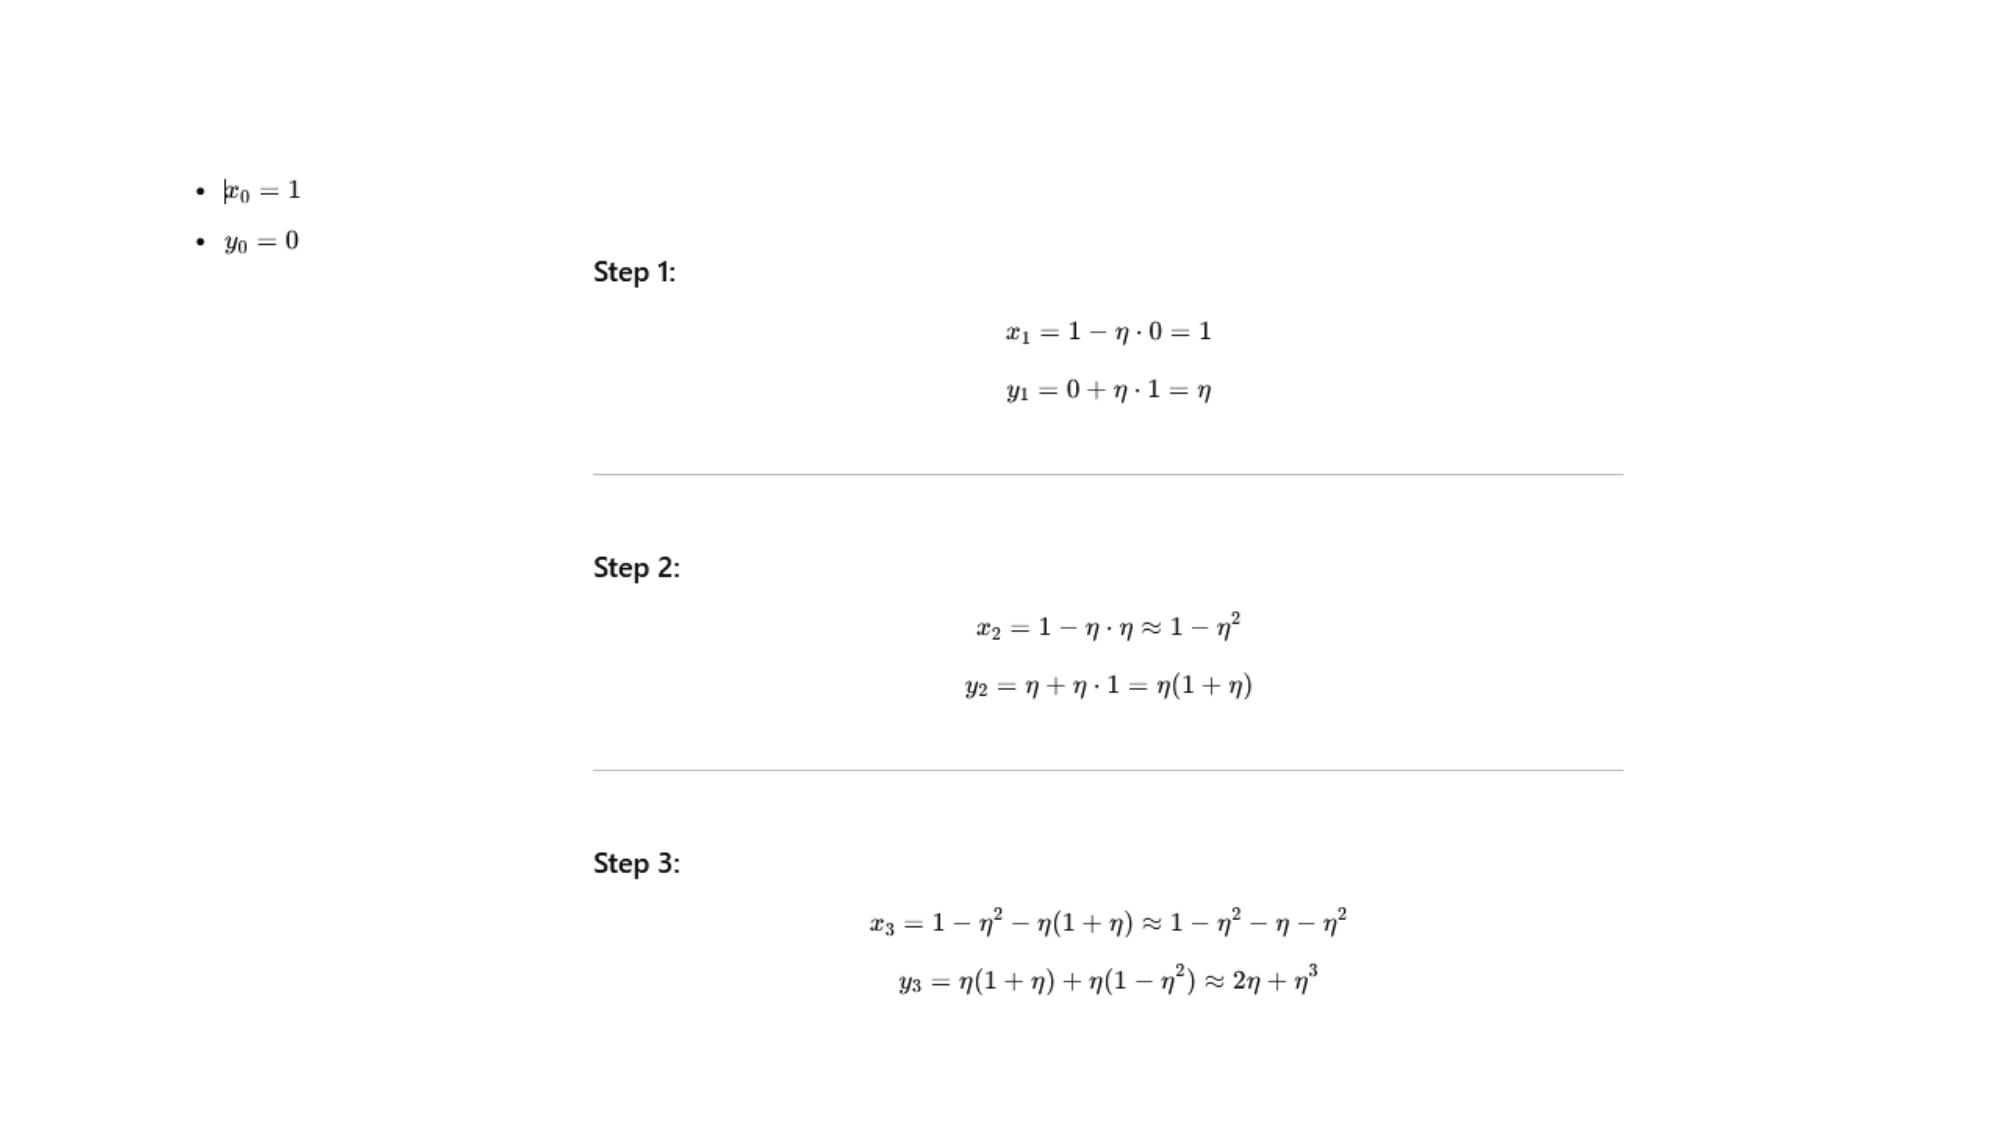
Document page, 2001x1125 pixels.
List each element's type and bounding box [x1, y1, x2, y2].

picture [185, 165, 315, 266]
picture [551, 219, 1649, 1028]
